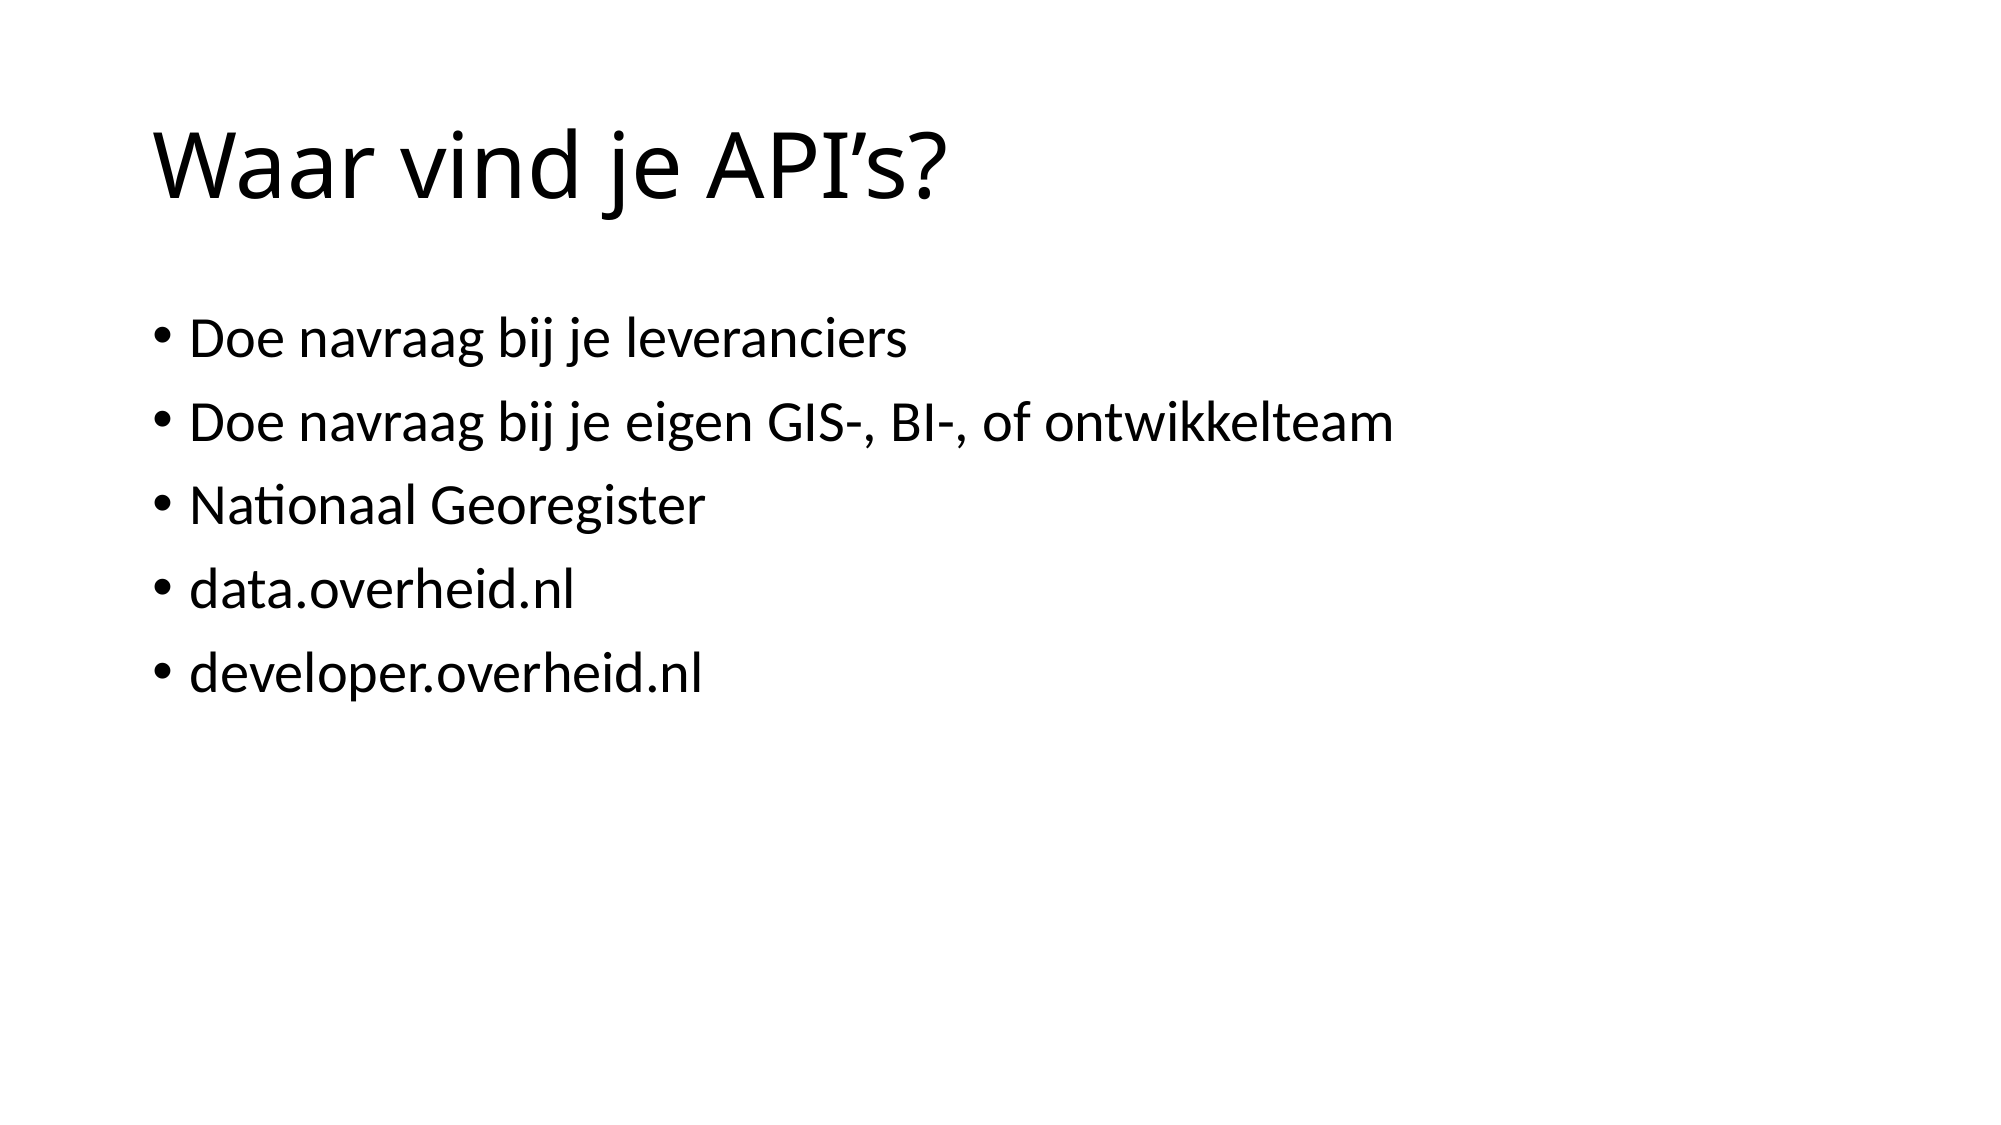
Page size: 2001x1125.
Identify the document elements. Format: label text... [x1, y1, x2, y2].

list Doe navraag bij je leveranciers Doe navraag bij je eigen GIS-, BI-, of ontwikkelteam Nationaal Georegister data.overheid.nl developer.overheid.nl [137, 299, 1863, 1014]
title Waar vind je API’s? [137, 59, 1863, 278]
